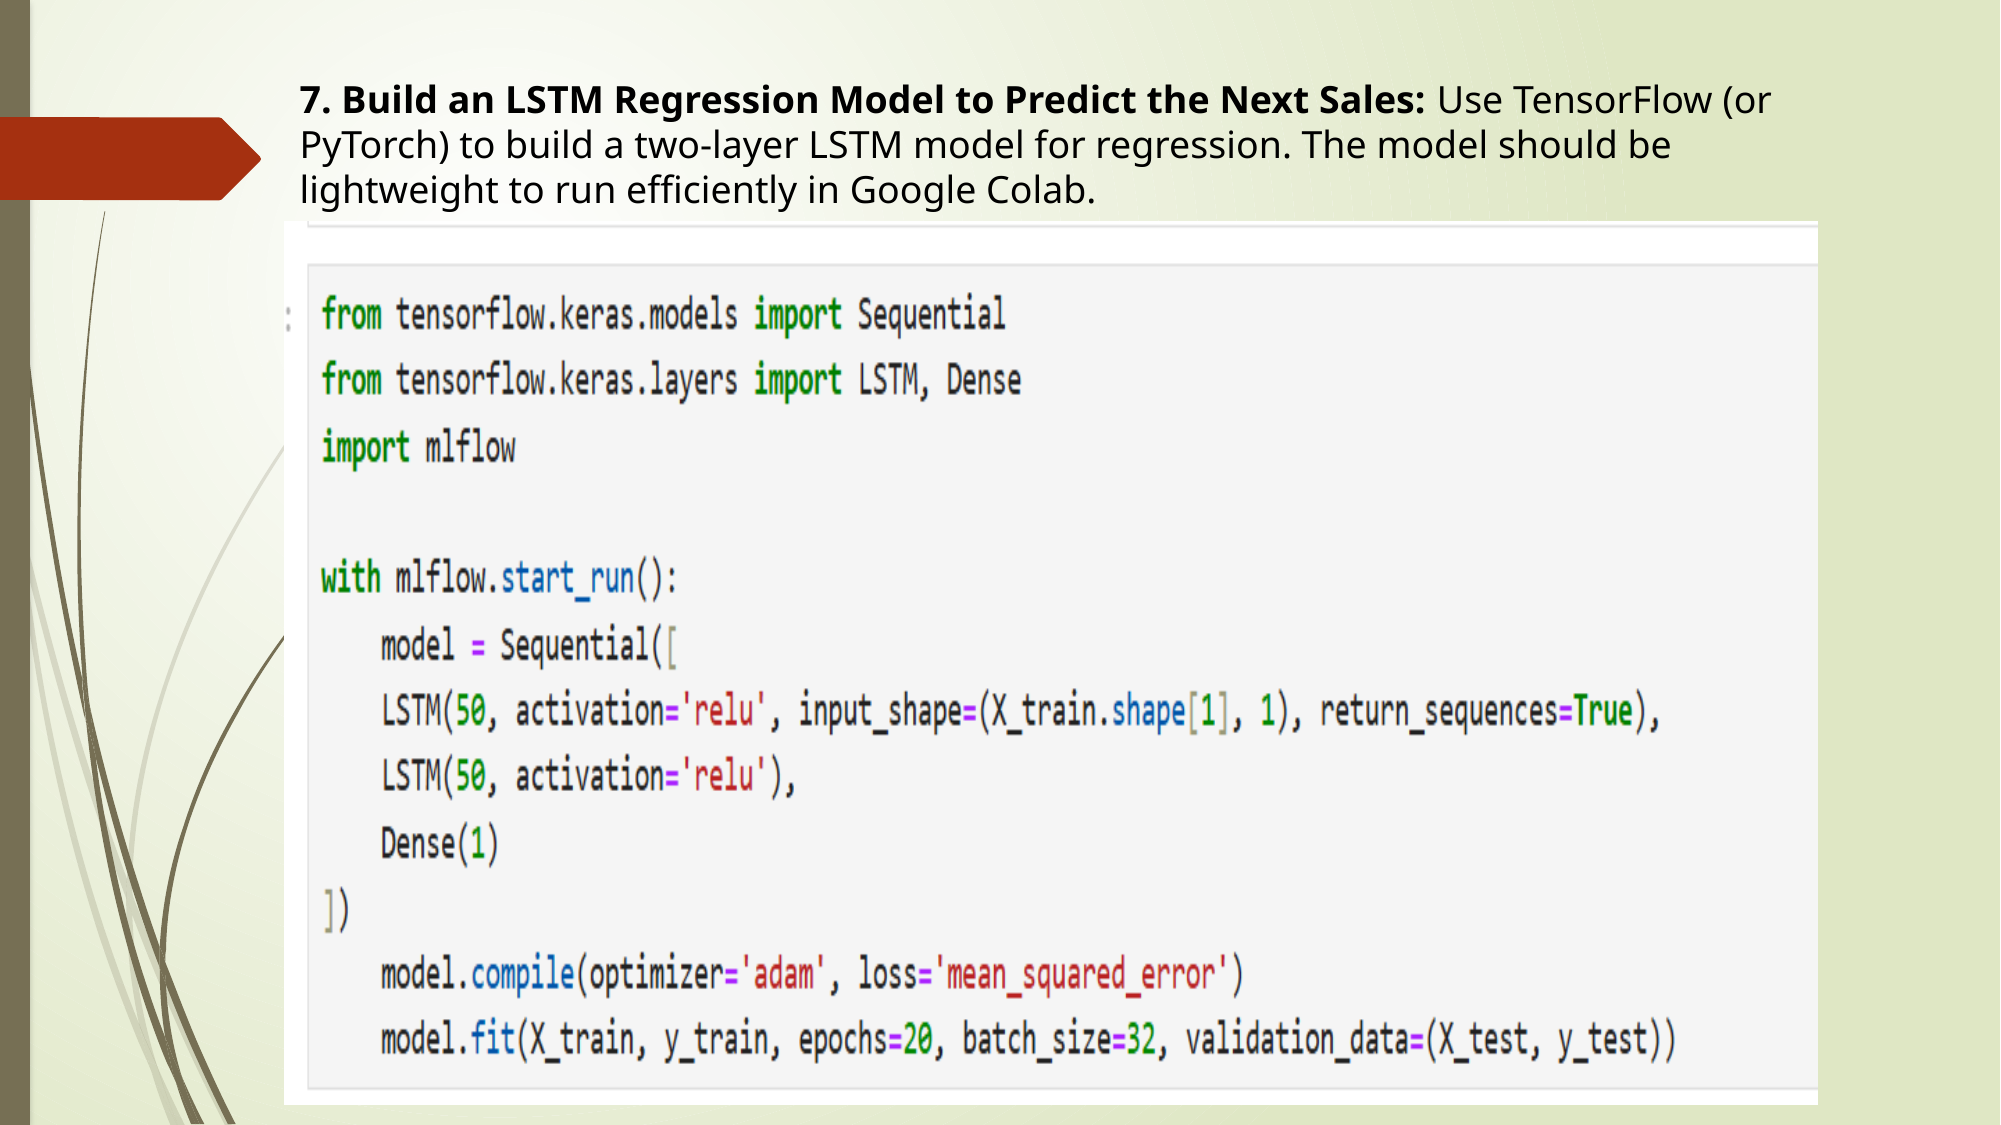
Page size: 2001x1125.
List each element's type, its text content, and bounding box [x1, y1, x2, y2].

text_box 7. Build an LSTM Regression Model to Predict the Next Sales: Use TensorFlow (or PyTorch) to build a two-layer LSTM model for regression. The model should be lightweight to run efficiently in Google Colab. [284, 68, 1892, 263]
picture [284, 221, 1818, 1106]
